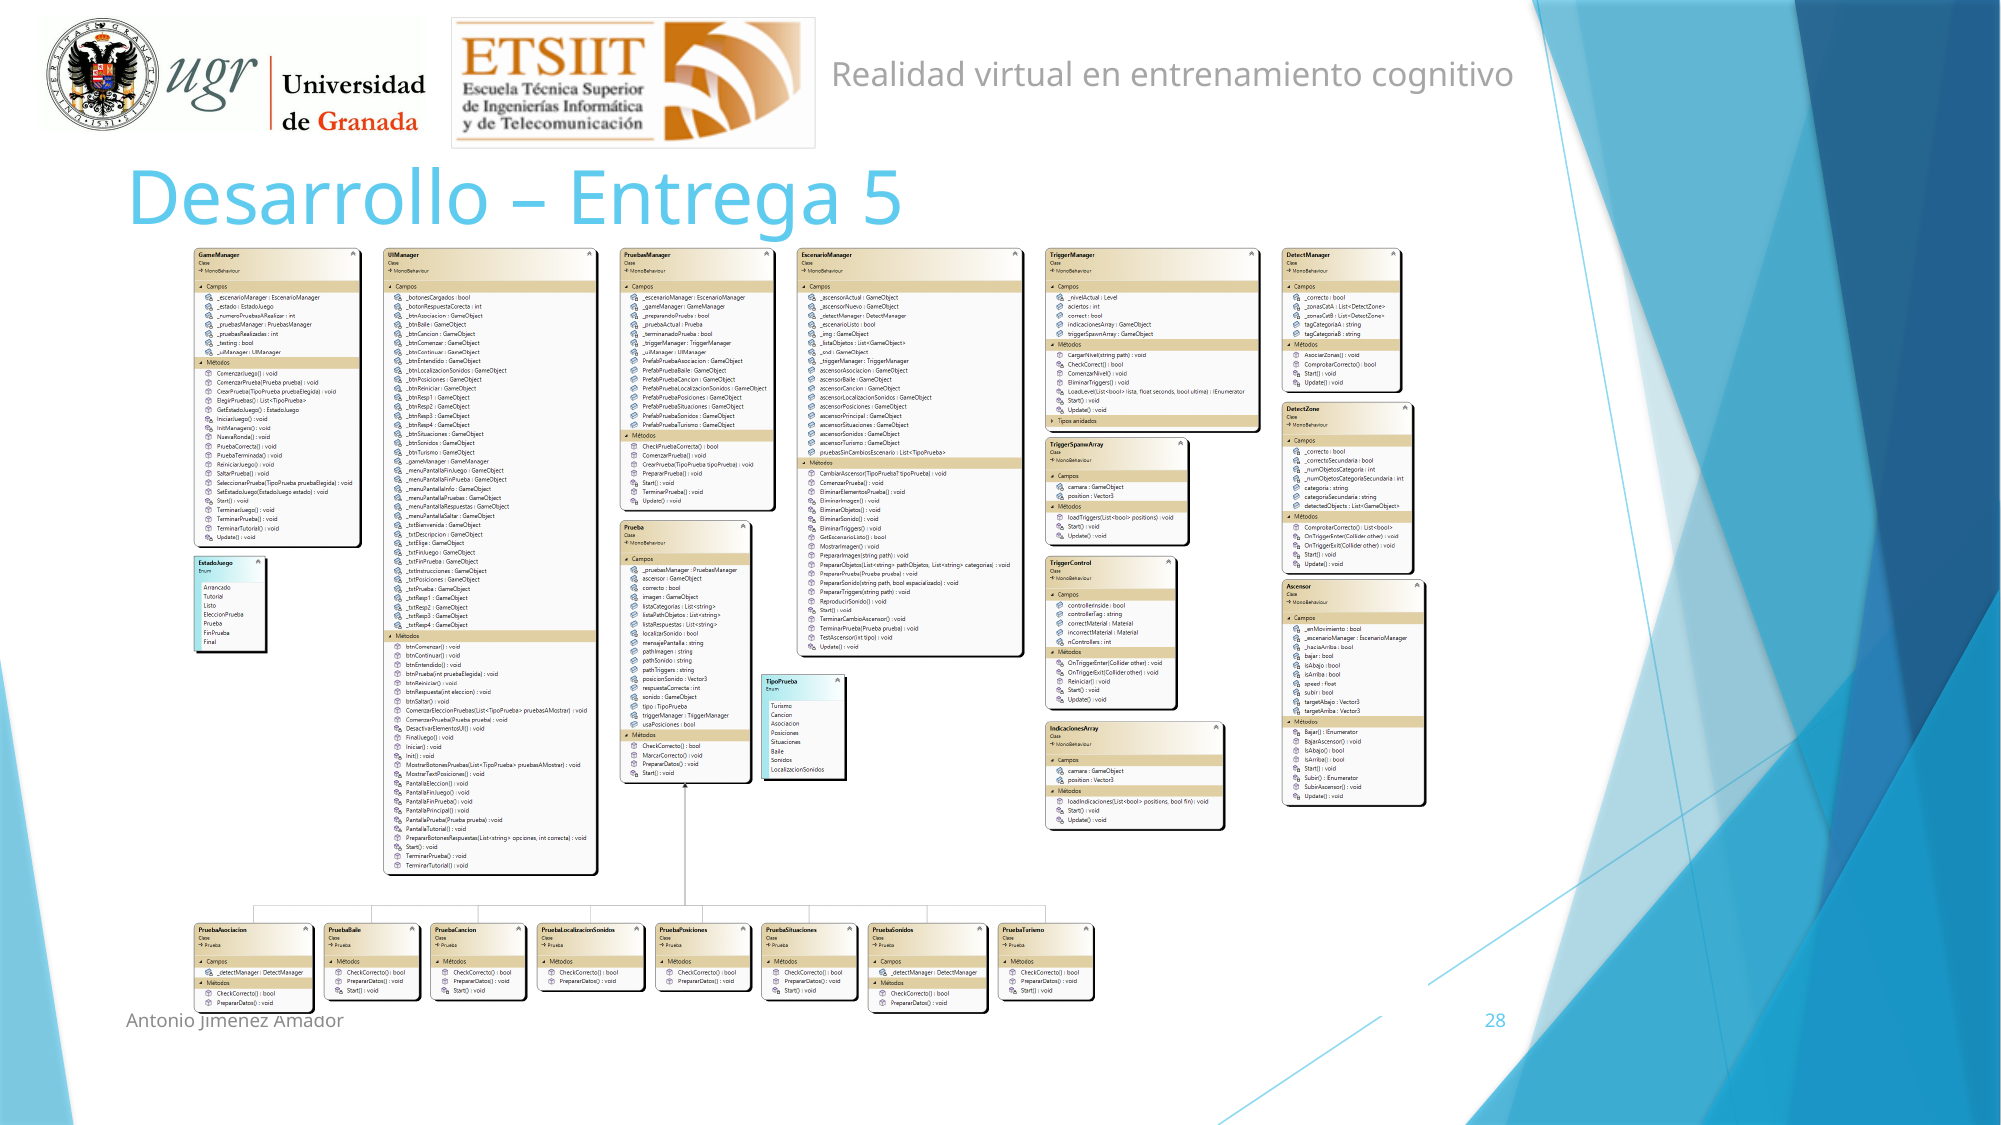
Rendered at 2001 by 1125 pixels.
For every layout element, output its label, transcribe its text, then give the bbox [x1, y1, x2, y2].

title Desarrollo – Entrega 5 [111, 142, 1522, 276]
slide_number 28 [1409, 991, 1522, 1051]
footer Antonio Jiménez Amador [111, 991, 1145, 1051]
picture [449, 15, 817, 151]
picture [188, 242, 1429, 1016]
text_box Realidad virtual en entrenamiento cognitivo [822, 46, 1617, 101]
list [37, 15, 427, 133]
